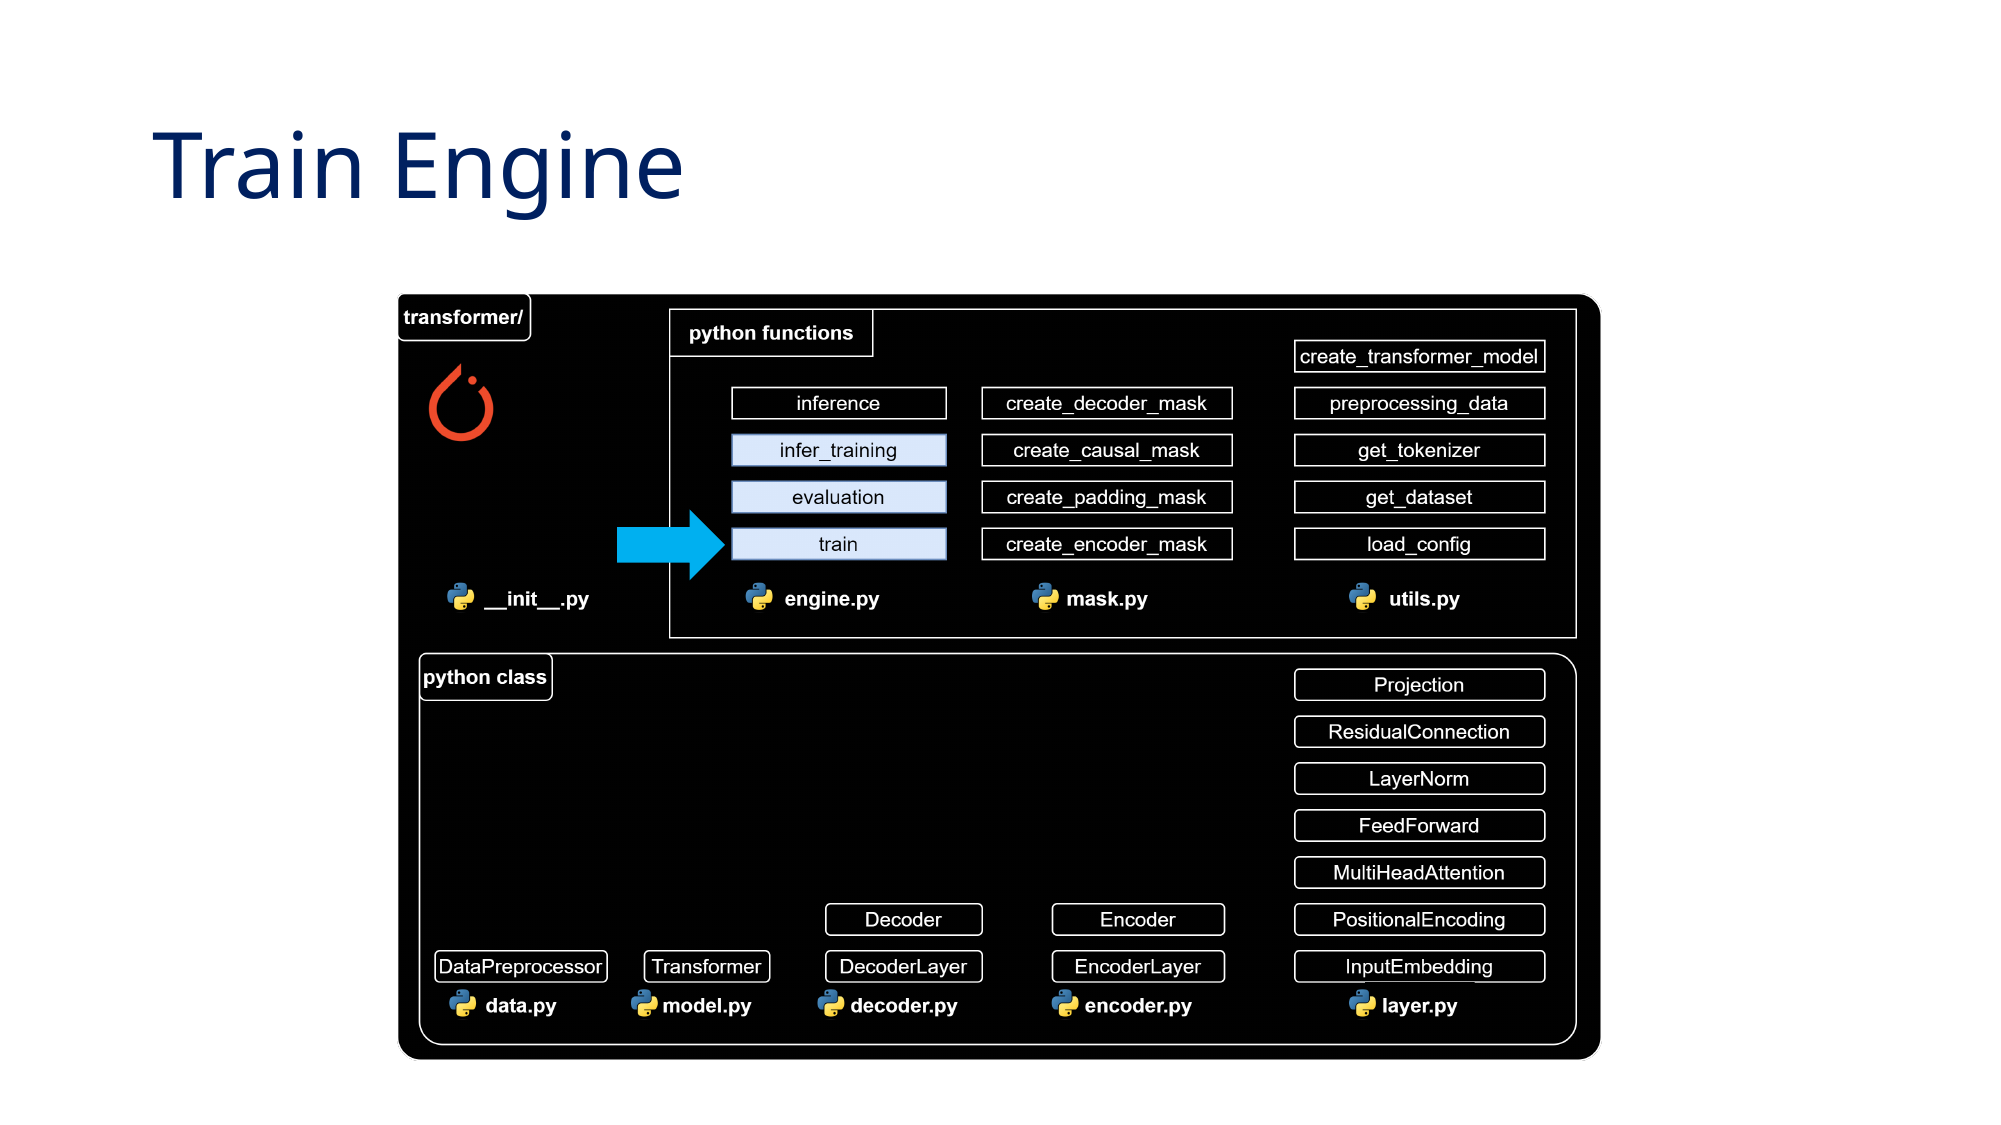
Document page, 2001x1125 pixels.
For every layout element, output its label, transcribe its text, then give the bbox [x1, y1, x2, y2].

picture [380, 276, 1620, 1078]
title Train Engine [137, 59, 1863, 278]
